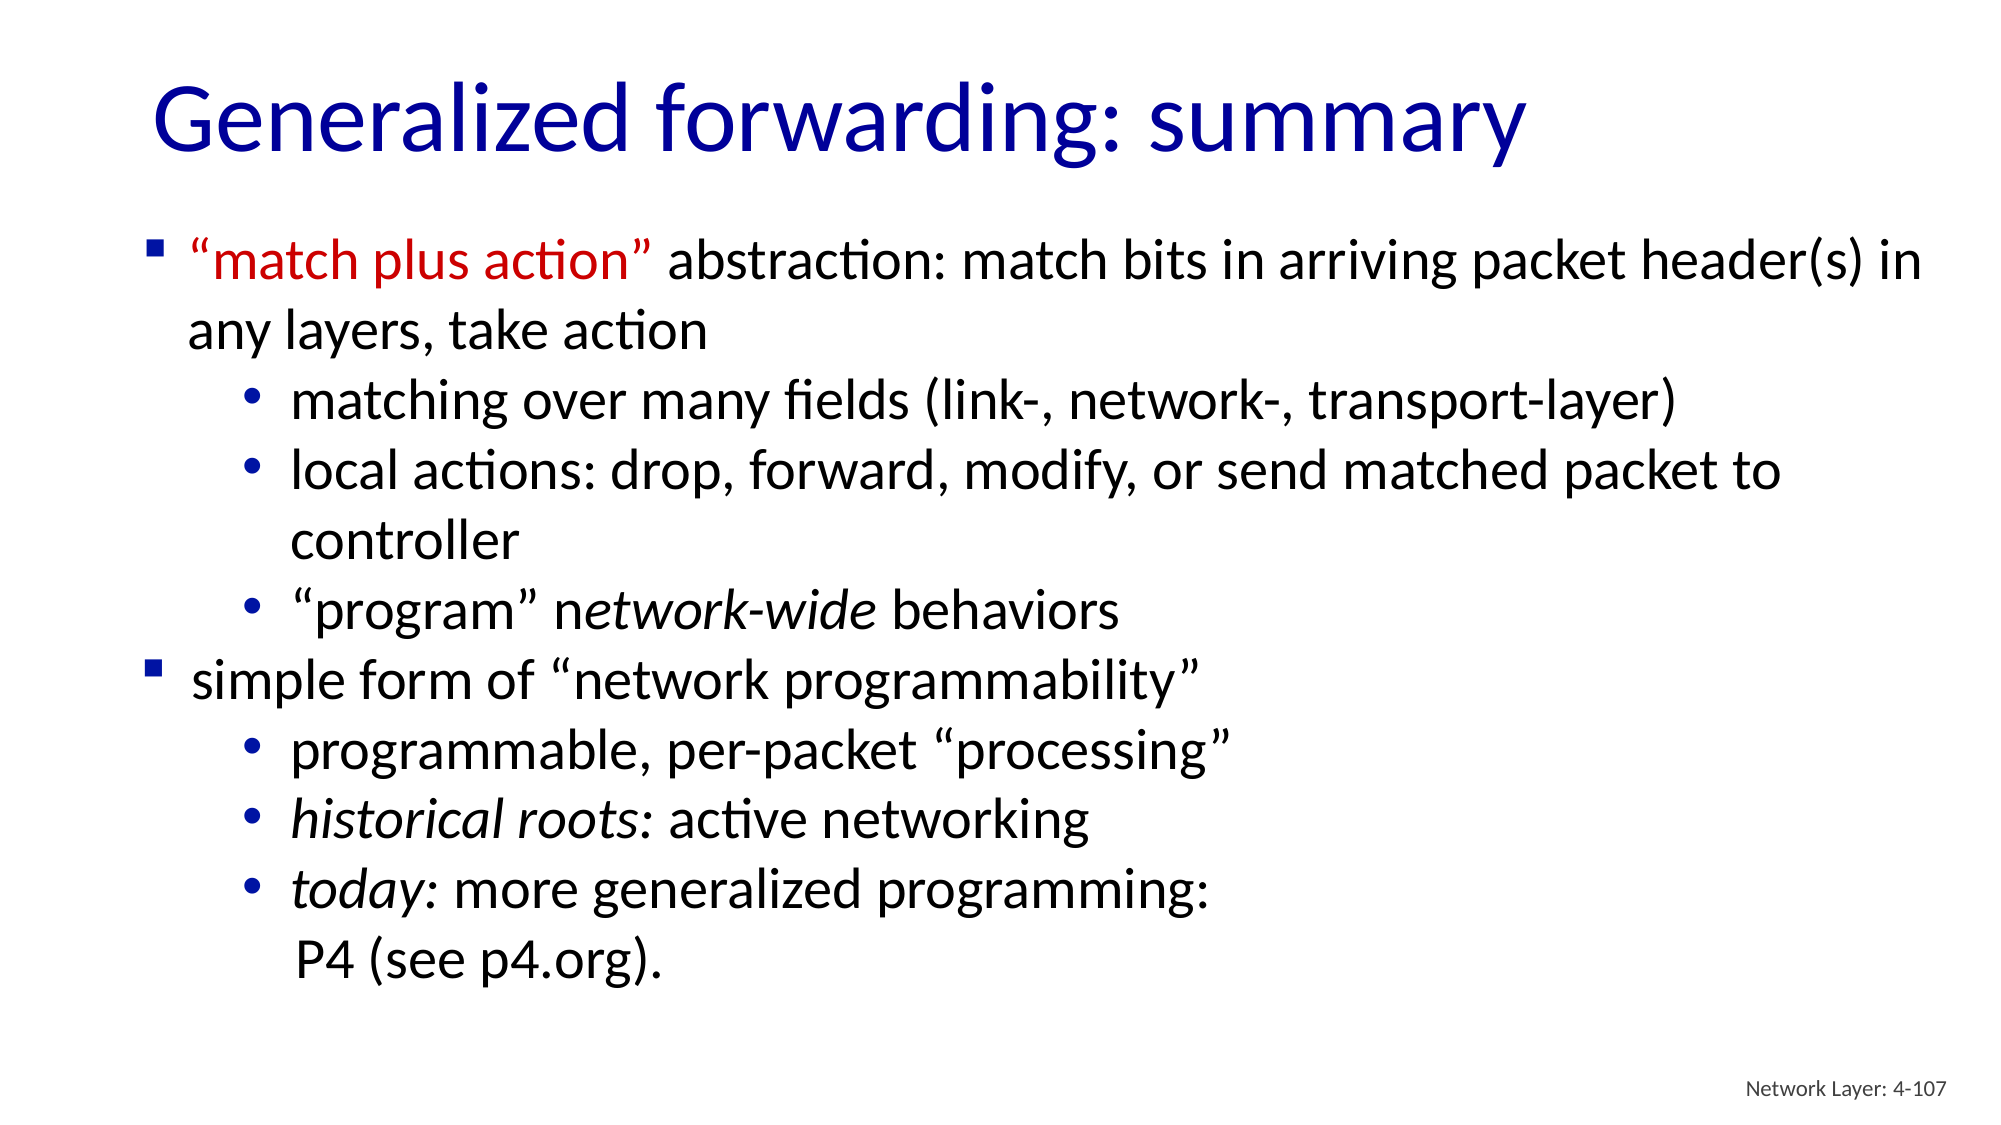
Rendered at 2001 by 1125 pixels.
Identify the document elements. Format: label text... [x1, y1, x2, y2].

slide_number Network Layer: 4-107 [1512, 1056, 1963, 1117]
text_box “match plus action” abstraction: match bits in arriving packet header(s) in any layers, take action matching over many fields (link-, network-, transport-layer) local actions: drop, forward, modify, or send matched packet to controller “program” network-wide behaviors simple form of “network programmability” programmable, per-packet “processing” historical roots: active networking today: more generalized programming: P4 (see p4.org). [125, 213, 1973, 998]
title Generalized forwarding: summary [137, 45, 1917, 193]
